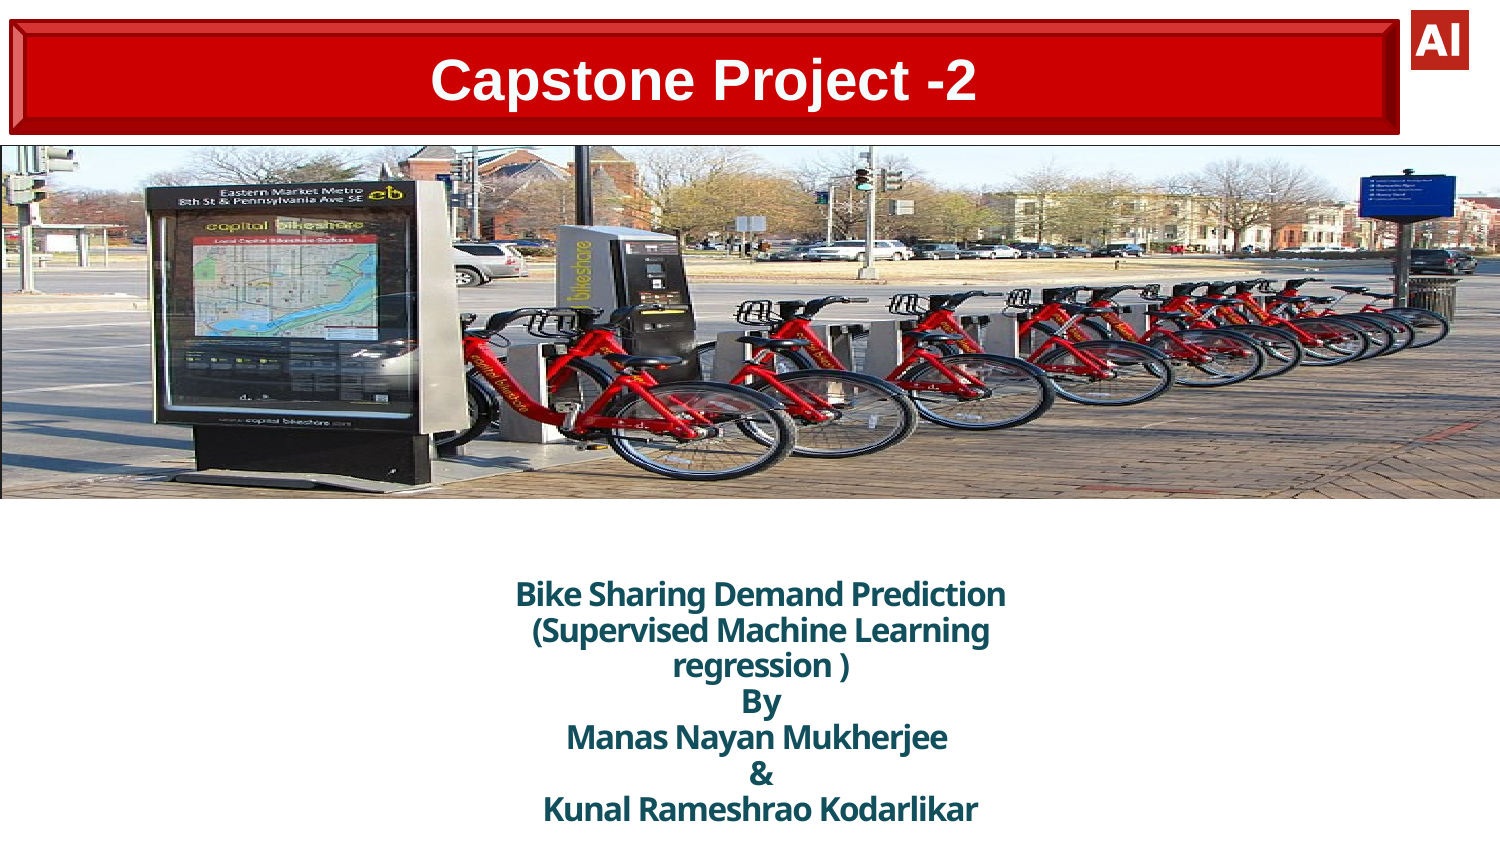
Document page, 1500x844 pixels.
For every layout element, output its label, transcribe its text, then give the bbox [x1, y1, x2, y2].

title Bike Sharing Demand Prediction (Supervised Machine Learning regression ) By Manas Nayan Mukherjee & Kunal Rameshrao Kodarlikar [476, 763, 1047, 844]
picture [1411, 10, 1469, 70]
text_box Capstone Project -2 [9, 19, 1400, 135]
picture [0, 145, 1500, 499]
